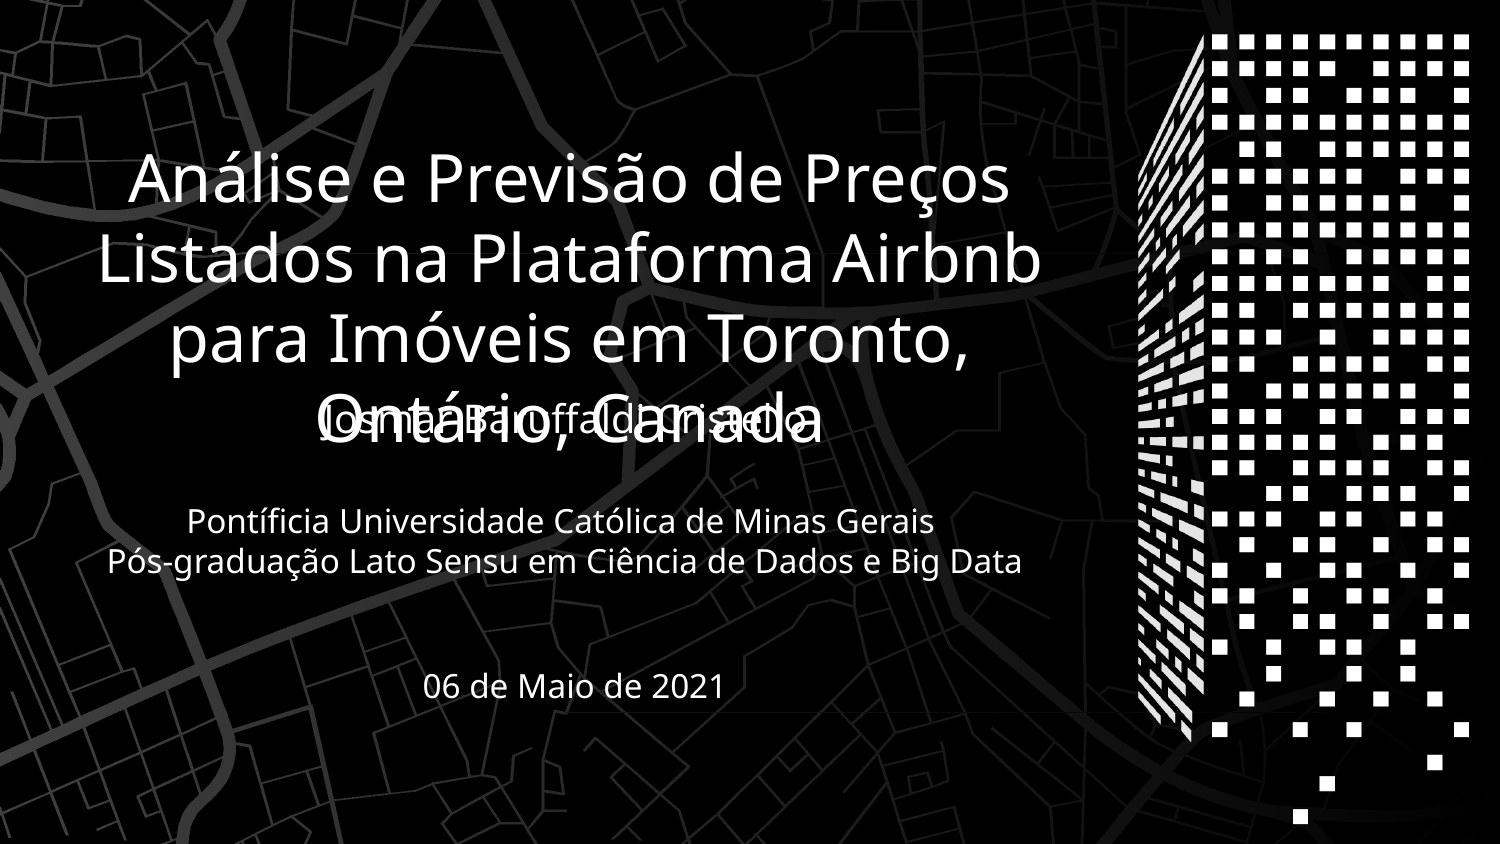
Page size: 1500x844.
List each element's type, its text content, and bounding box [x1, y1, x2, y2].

picture [1114, 7, 1500, 844]
text_box 06 de Maio de 2021 [26, 642, 1109, 728]
title Análise e Previsão de Preços Listados na Plataforma Airbnb para Imóveis em Toronto, Ontário, Canada [17, 194, 1109, 389]
text_box Pontíficia Universidade Católica de Minas Gerais Pós-graduação Lato Sensu em Ciência de Dados e Big Data [17, 497, 1109, 583]
subtitle Josmar Baruffaldi Cristello [17, 389, 1109, 447]
